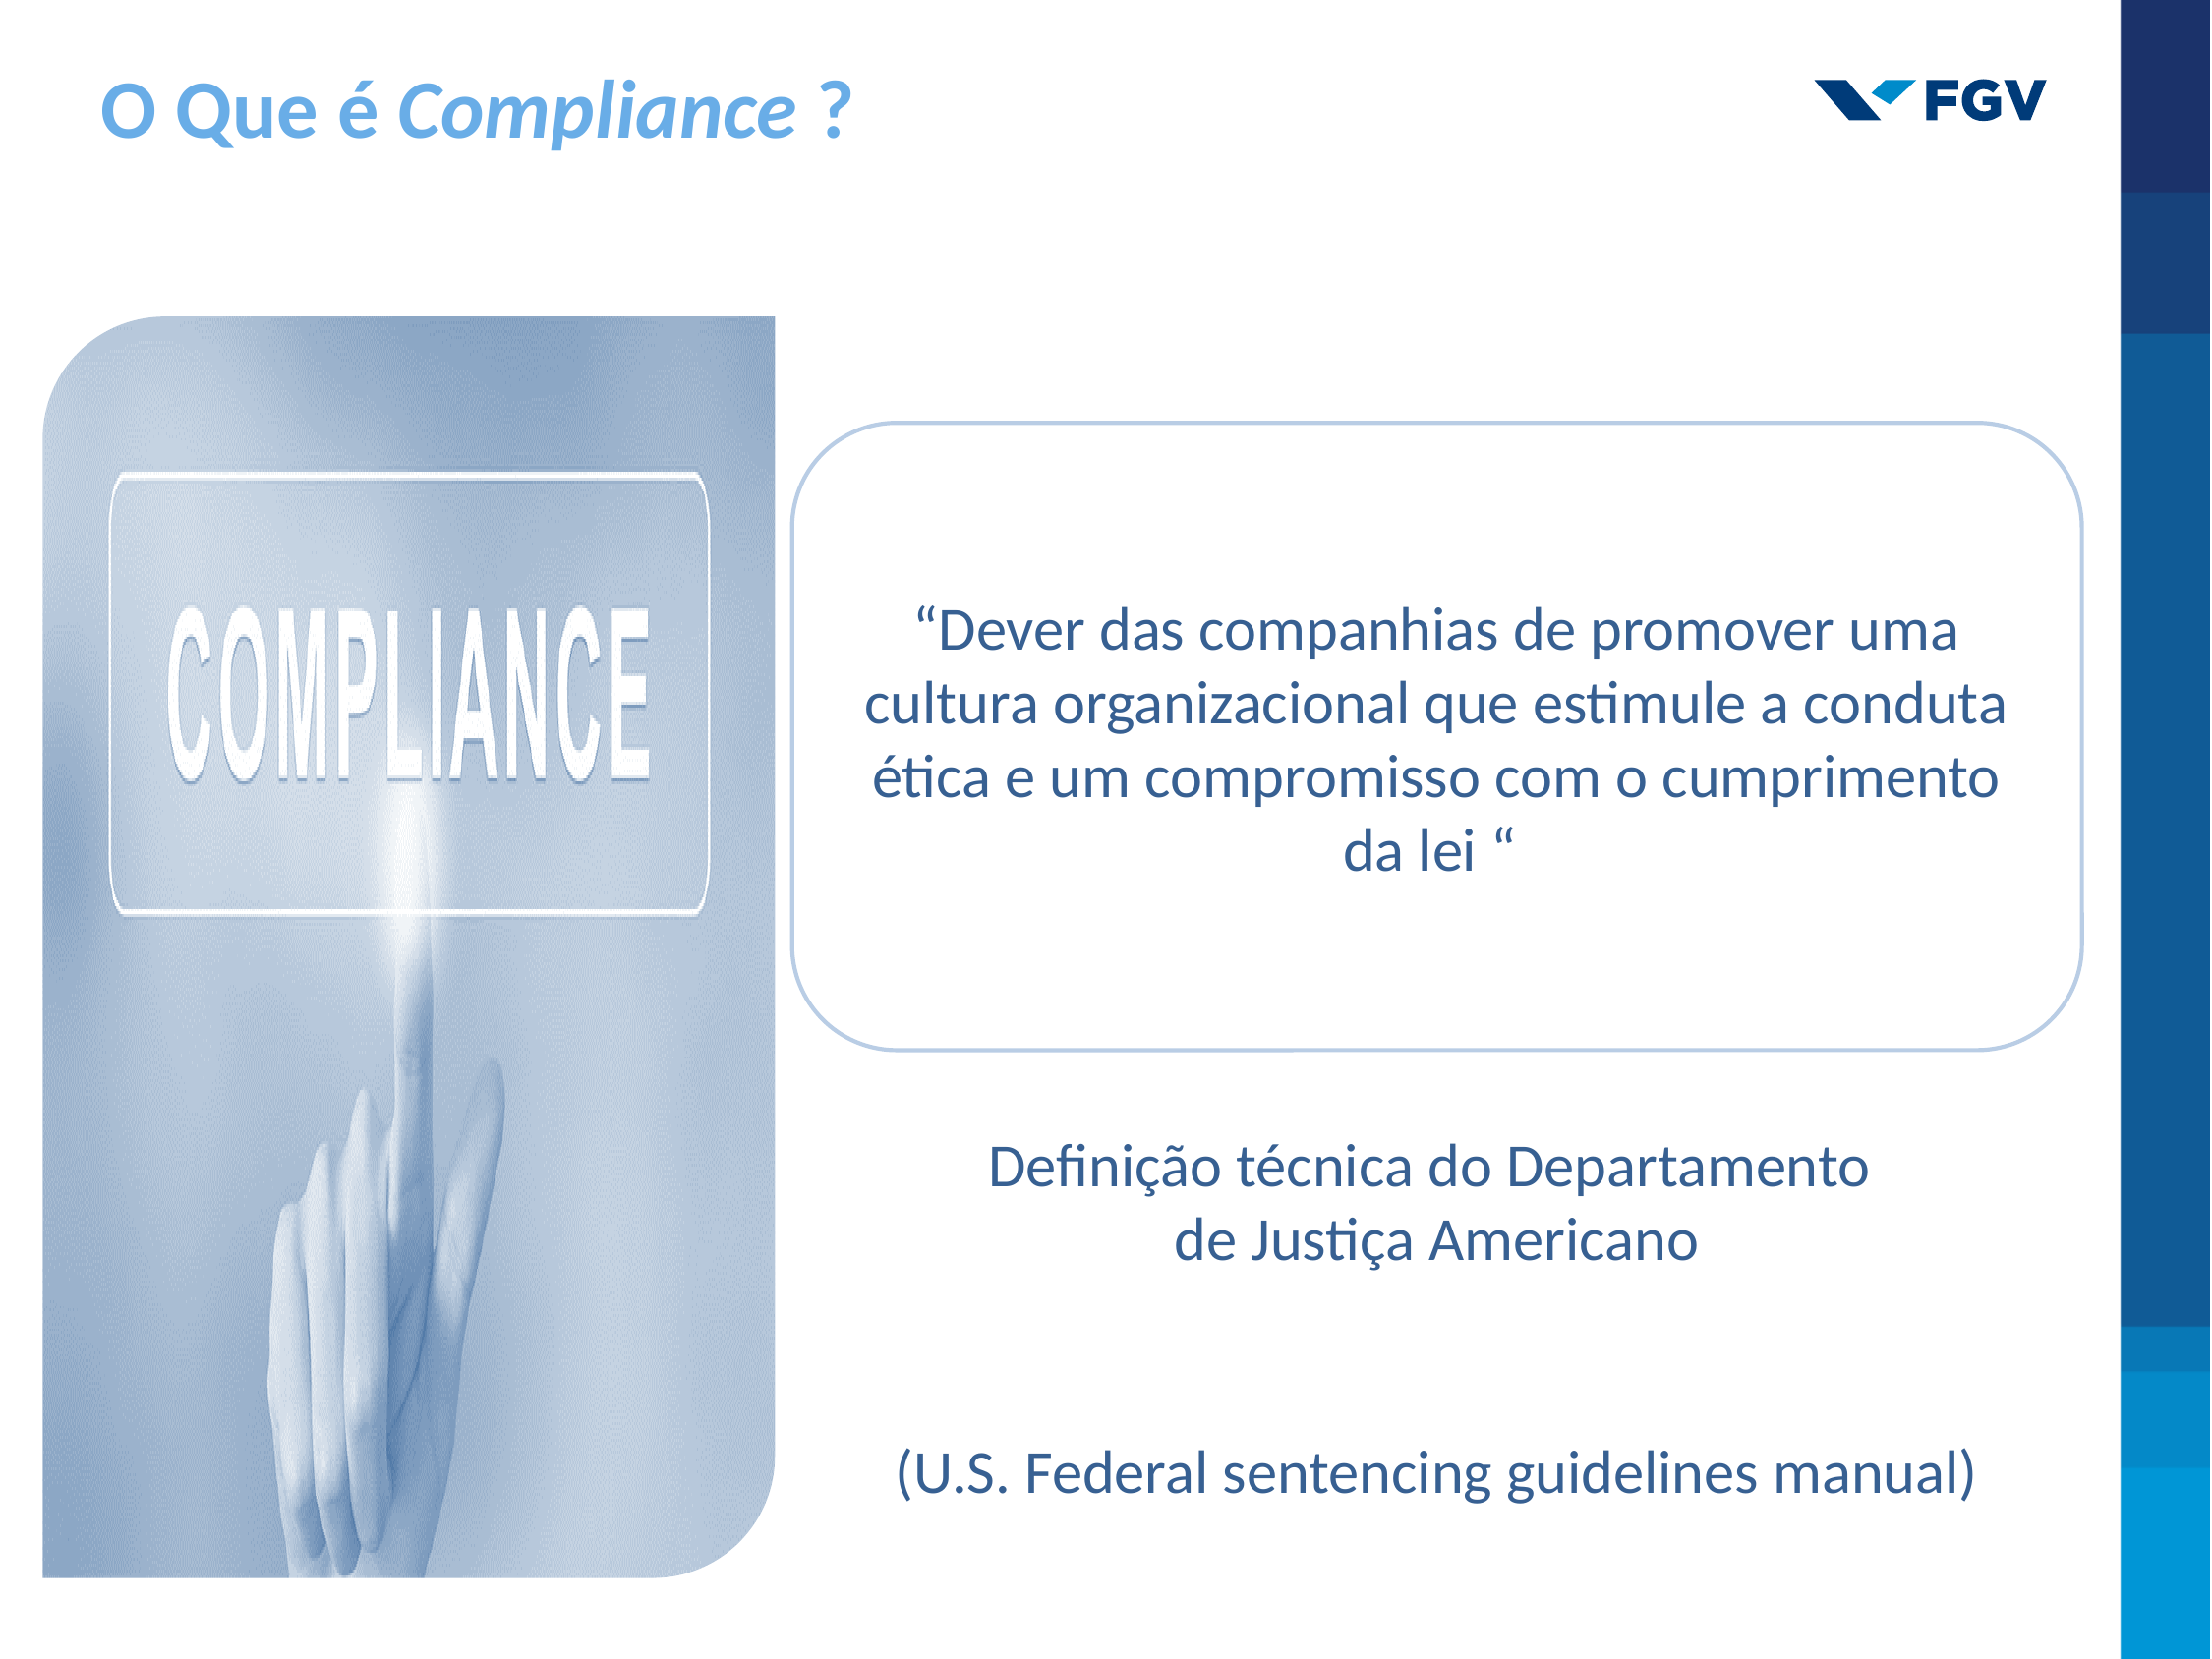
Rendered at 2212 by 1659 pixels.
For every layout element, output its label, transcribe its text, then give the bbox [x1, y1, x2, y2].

list O Que é Compliance ? [86, 52, 1596, 157]
text_box (U.S. Federal sentencing guidelines manual) [791, 1424, 2082, 1514]
text_box “Dever das companhias de promover uma cultura organizacional que estimule a conduta ética e um compromisso com o cumprimento da lei “ [789, 421, 2084, 1053]
text_box Definição técnica do Departamento de Justiça Americano [791, 1117, 2082, 1354]
picture [2, 0, 2210, 1659]
